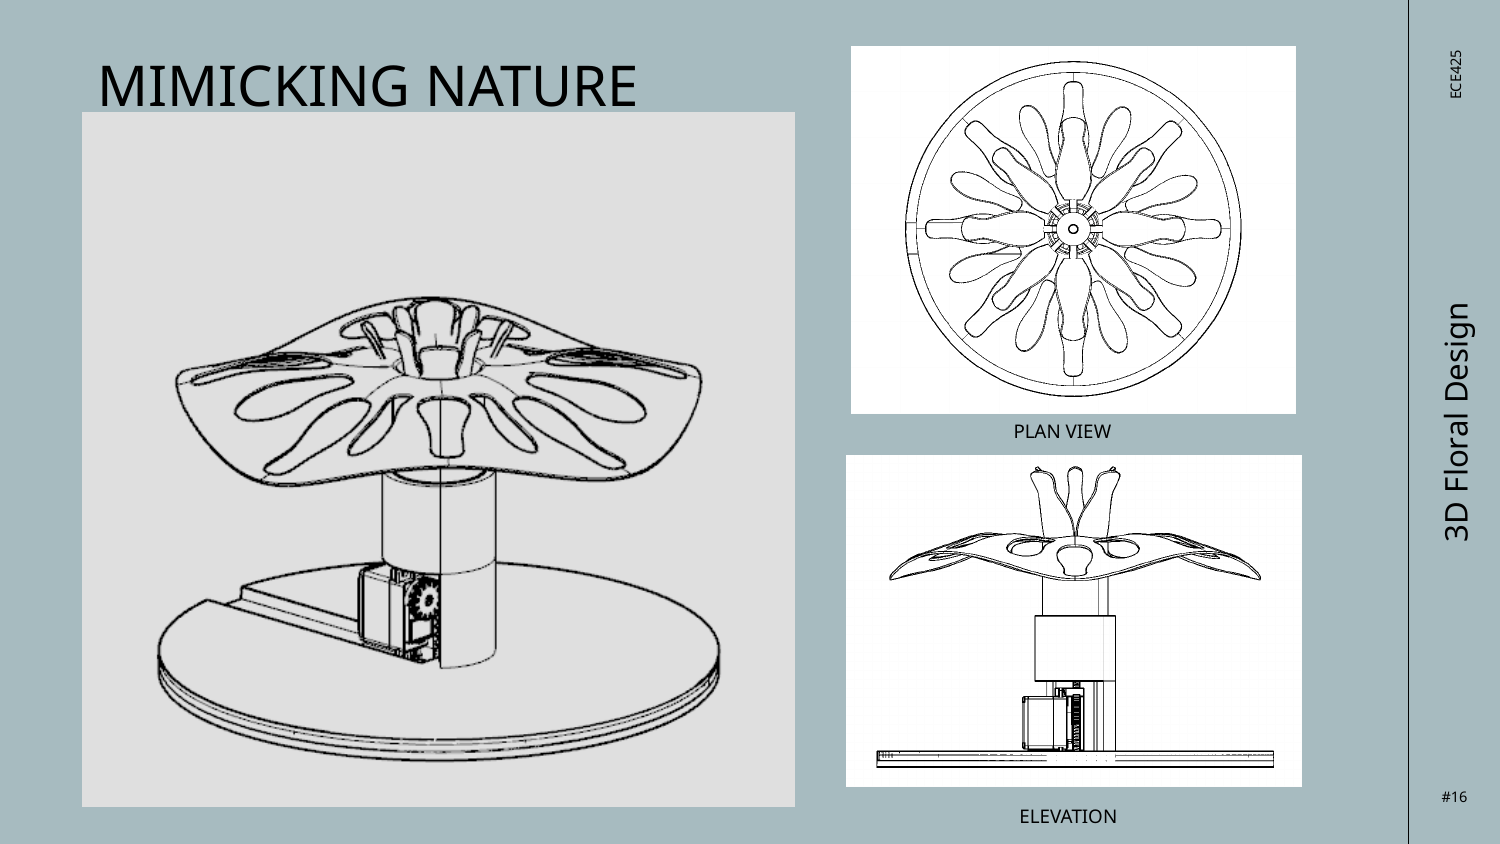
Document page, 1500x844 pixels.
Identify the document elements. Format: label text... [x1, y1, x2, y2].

picture [845, 455, 1302, 787]
title #16 [1408, 710, 1500, 820]
picture [851, 46, 1296, 415]
text_box MIMICKING NATURE [82, 35, 750, 112]
text_box PLAN VIEW [998, 422, 1224, 439]
title ECE425 [1409, 35, 1500, 183]
title 3D Floral Design [1409, 183, 1500, 661]
picture [82, 112, 796, 807]
text_box ELEVATION [1004, 795, 1230, 824]
